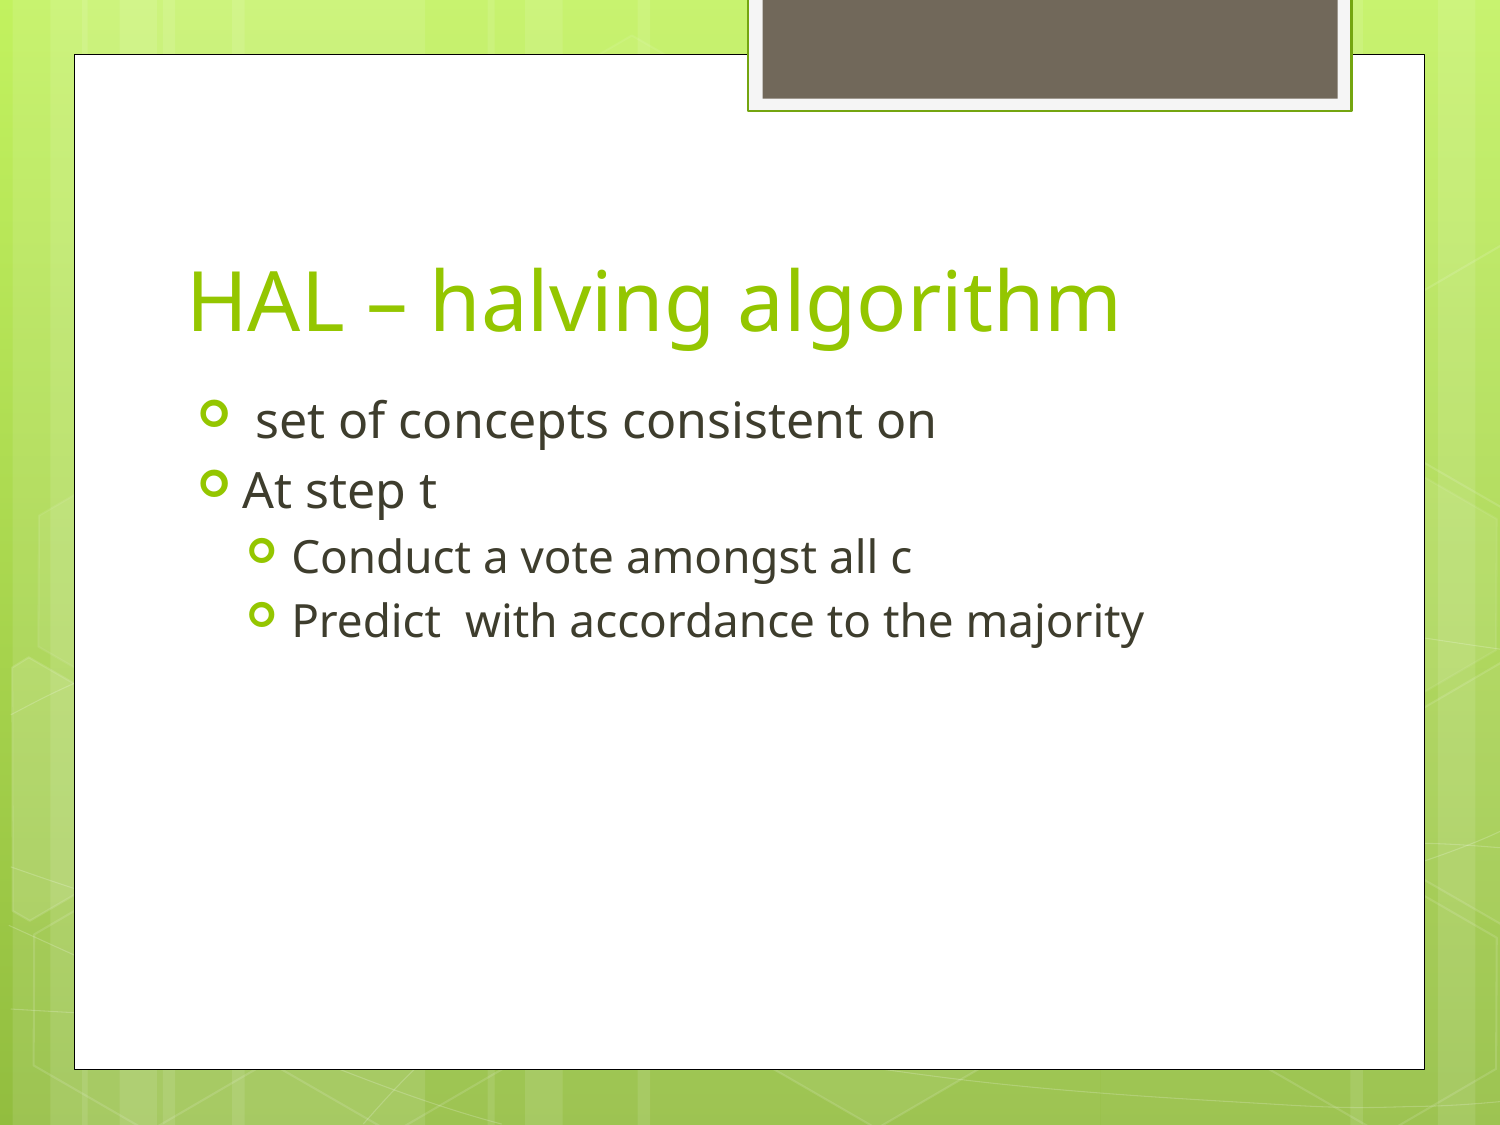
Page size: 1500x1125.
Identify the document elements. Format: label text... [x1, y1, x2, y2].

title HAL – halving algorithm [171, 168, 1324, 357]
